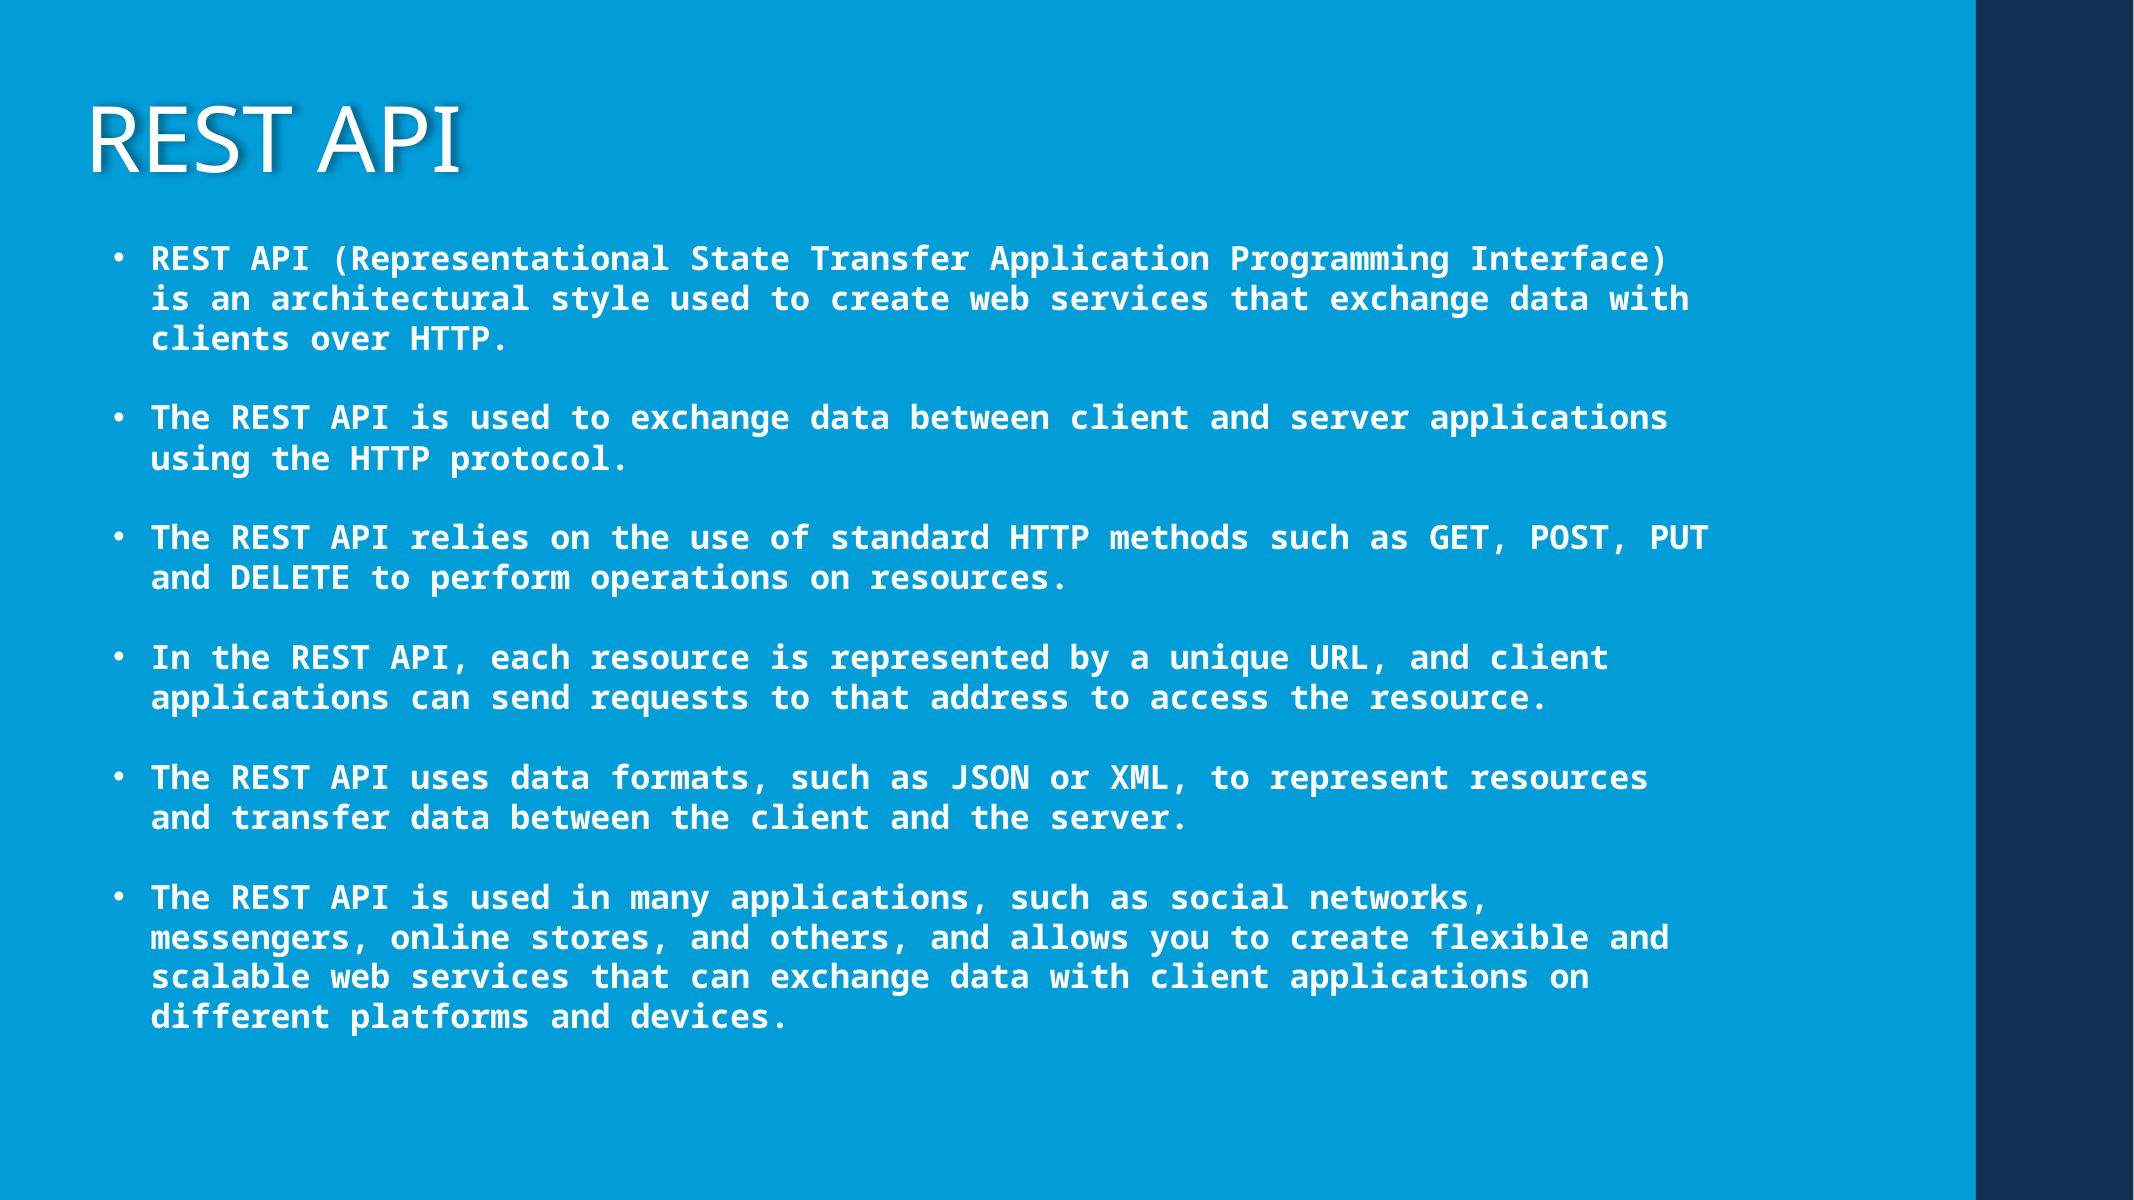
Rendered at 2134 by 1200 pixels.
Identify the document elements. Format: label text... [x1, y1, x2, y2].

text_box REST API (Representational State Transfer Application Programming Interface) is an architectural style used to create web services that exchange data with clients over HTTP. The REST API is used to exchange data between client and server applications using the HTTP protocol. The REST API relies on the use of standard HTTP methods such as GET, POST, PUT and DELETE to perform operations on resources. In the REST API, each resource is represented by a unique URL, and client applications can send requests to that address to access the resource. The REST API uses data formats, such as JSON or XML, to represent resources and transfer data between the client and the server. The REST API is used in many applications, such as social networks, messengers, online stores, and others, and allows you to create flexible and scalable web services that can exchange data with client applications on different platforms and devices. [98, 229, 1740, 1043]
text_box REST API [69, 73, 478, 198]
